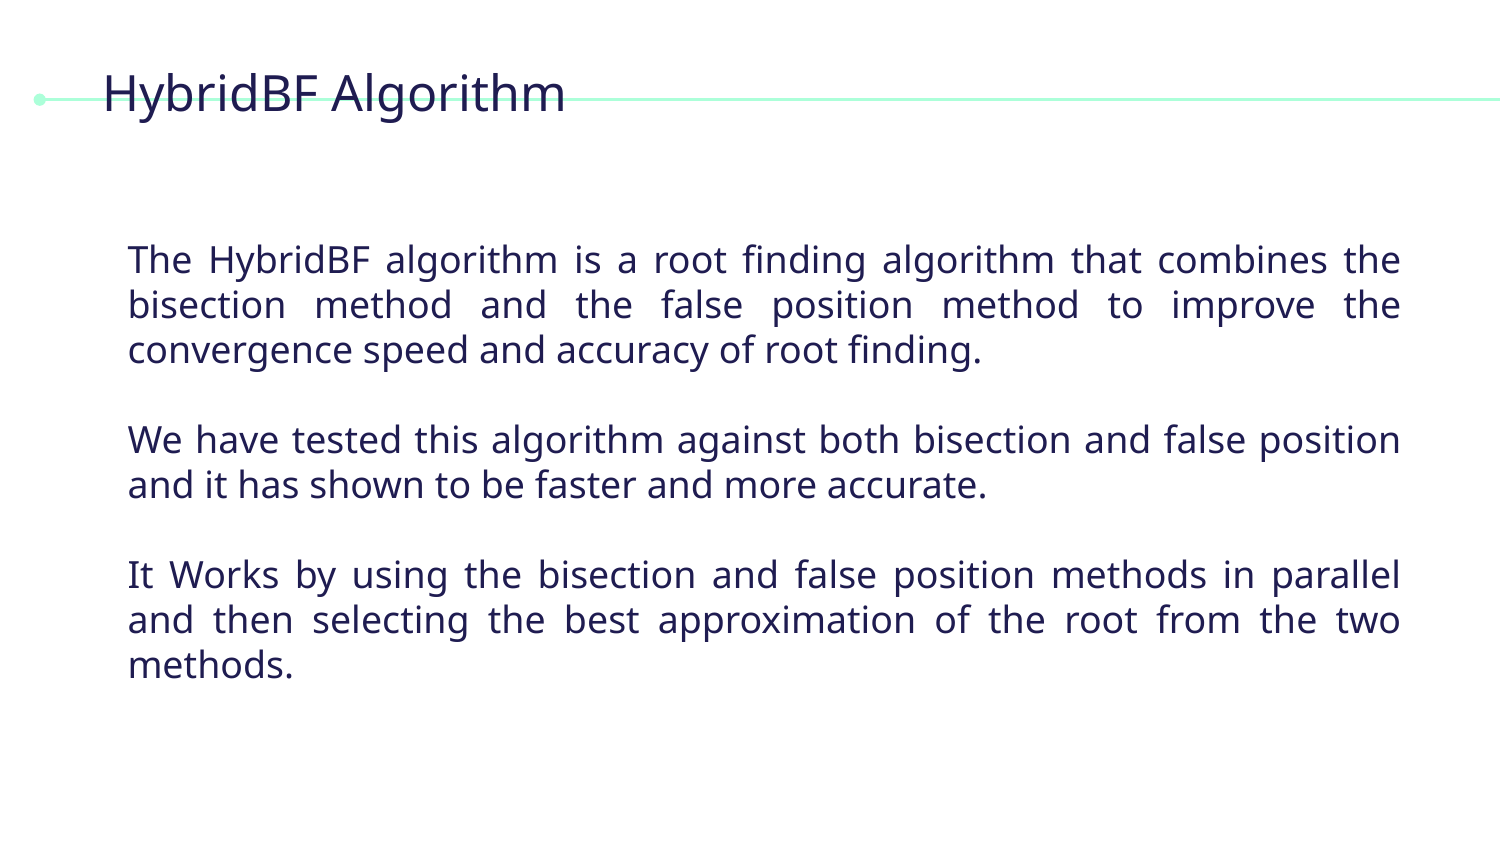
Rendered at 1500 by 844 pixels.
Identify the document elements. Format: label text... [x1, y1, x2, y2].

list The HybridBF algorithm is a root finding algorithm that combines the bisection method and the false position method to improve the convergence speed and accuracy of root finding. We have tested this algorithm against both bisection and false position and it has shown to be faster and more accurate. It Works by using the bisection and false position methods in parallel and then selecting the best approximation of the root from the two methods. [87, 216, 1418, 707]
title HybridBF Algorithm [87, 46, 1101, 144]
